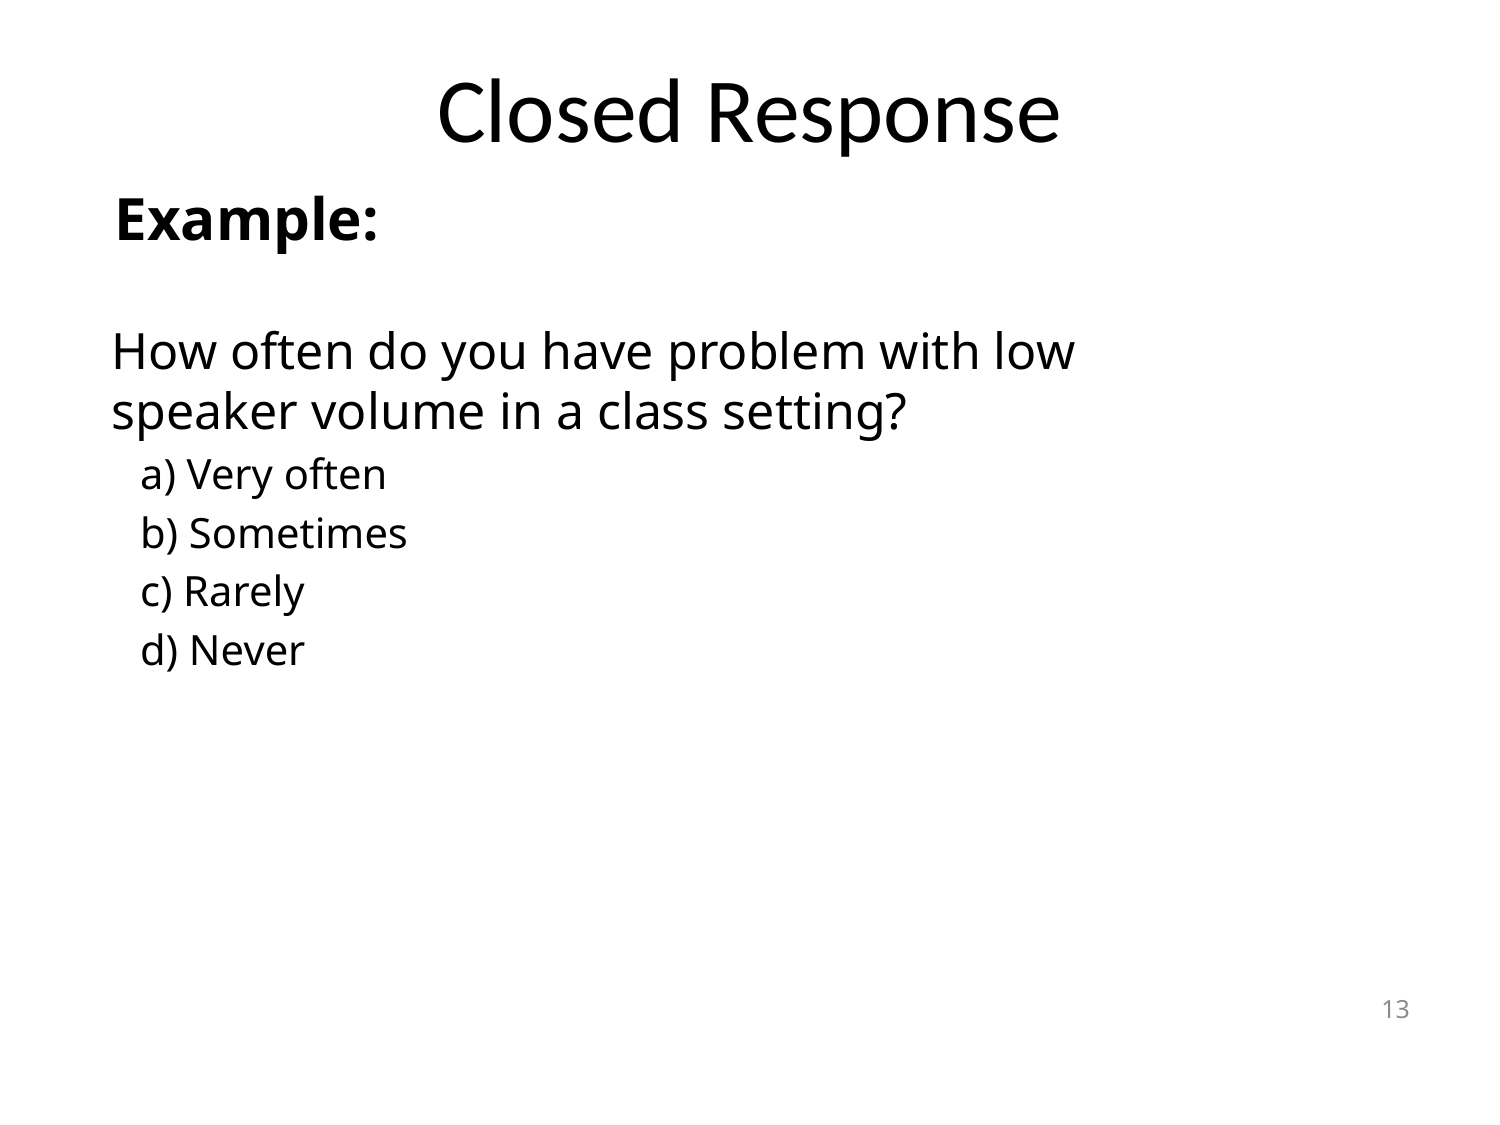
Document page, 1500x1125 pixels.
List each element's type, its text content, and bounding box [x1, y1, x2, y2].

title Closed Response [75, 12, 1425, 200]
text_box Example: [99, 174, 1450, 288]
slide_number 13 [1074, 980, 1425, 1041]
list How often do you have problem with low speaker volume in a class setting? a) Very often b) Sometimes c) Rarely d) Never [0, 312, 1138, 625]
